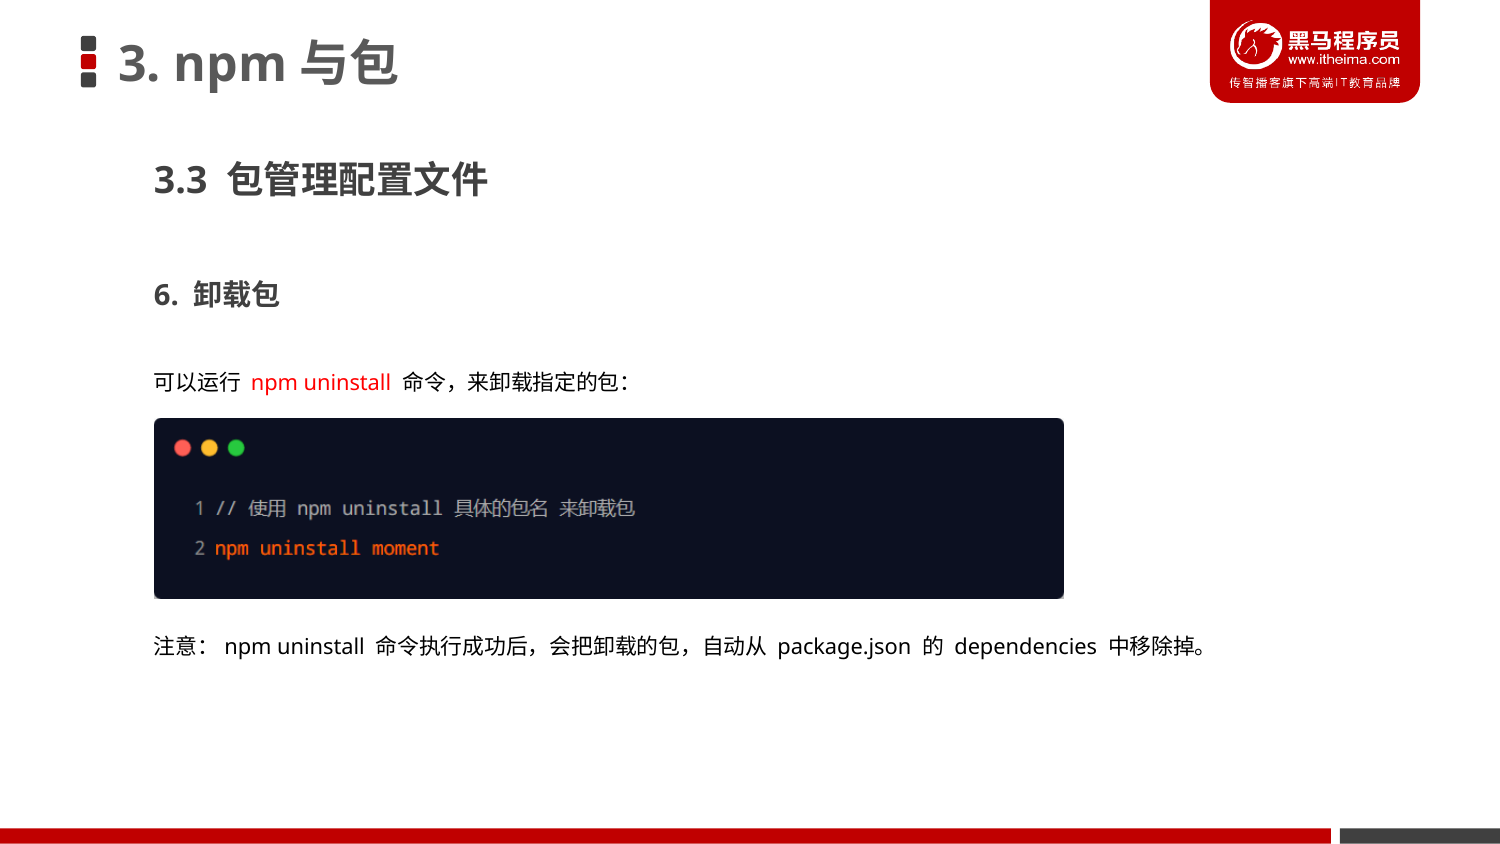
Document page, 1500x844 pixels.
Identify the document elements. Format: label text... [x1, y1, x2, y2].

text_box 6. 卸载包 [139, 273, 1204, 320]
picture [1211, 11, 1419, 97]
picture [154, 418, 1064, 599]
list 3.3 包管理配置文件 [139, 153, 1209, 243]
title 3. npm与包 [103, 0, 1209, 130]
list 可以运行 npm uninstall 命令，来卸载指定的包： [139, 348, 1311, 409]
text_box 注意：npm uninstall 命令执行成功后，会把卸载的包，自动从 package.json 的 dependencies 中移除掉。 [139, 612, 1311, 674]
